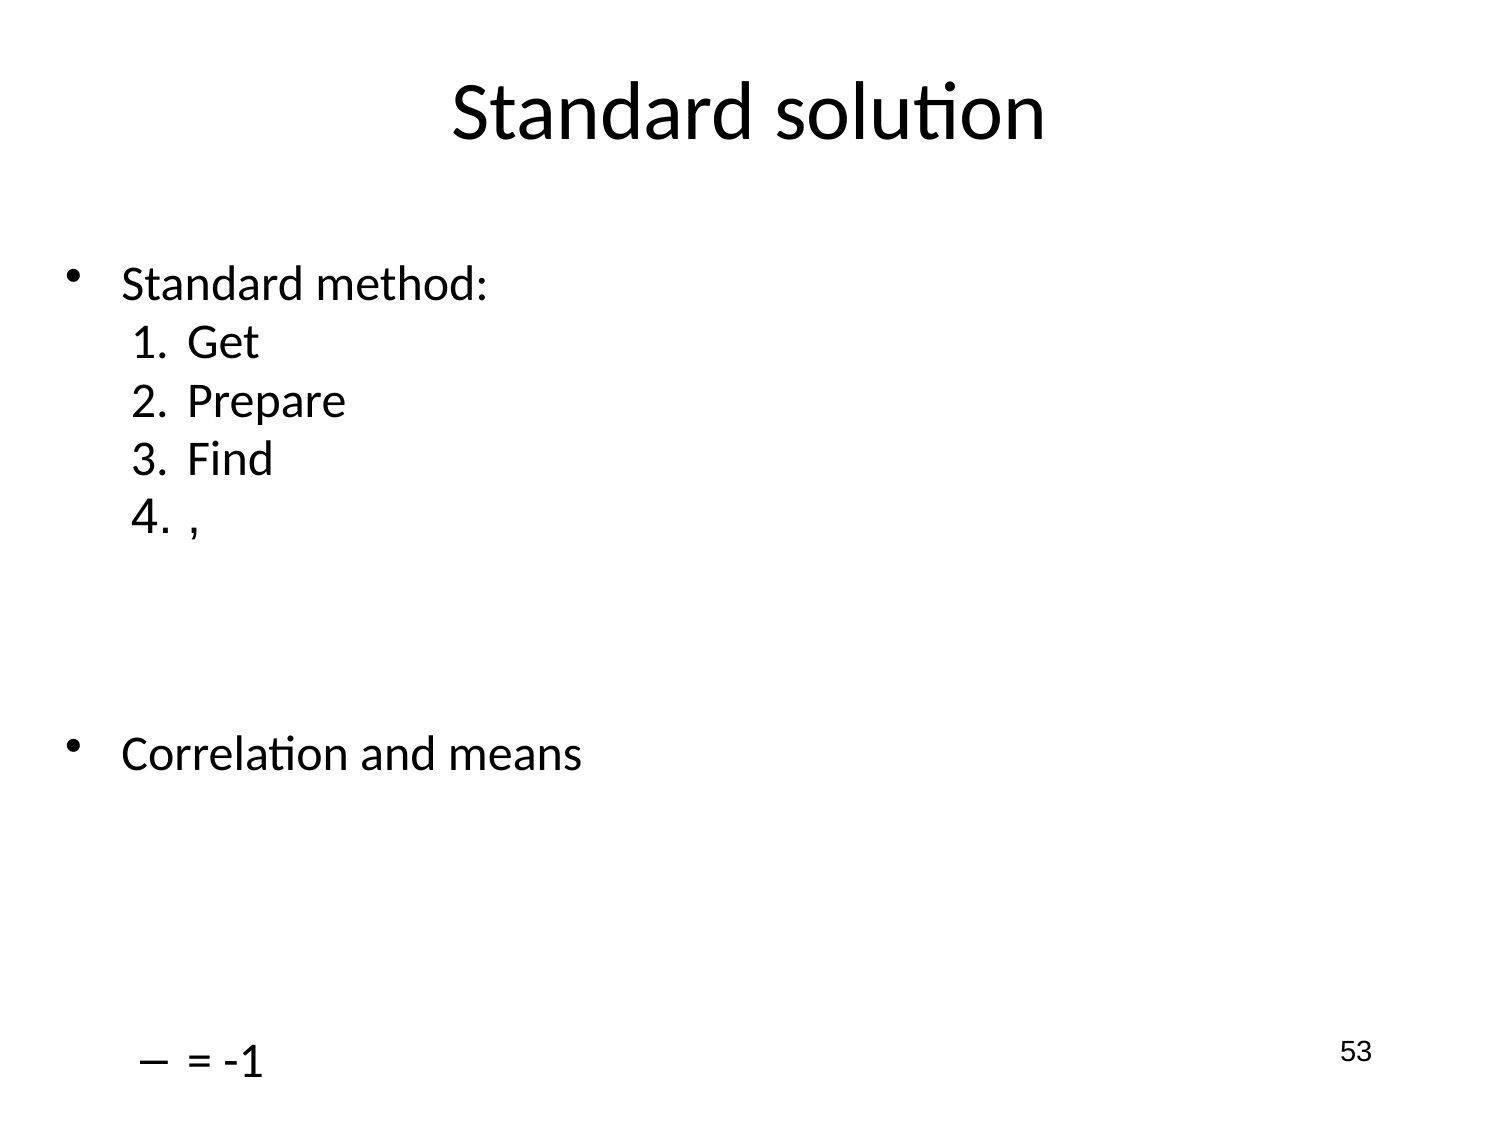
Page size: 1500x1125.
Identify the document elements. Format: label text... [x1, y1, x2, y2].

title Standard solution [112, 49, 1388, 163]
slide_number 53 [1074, 1024, 1388, 1101]
